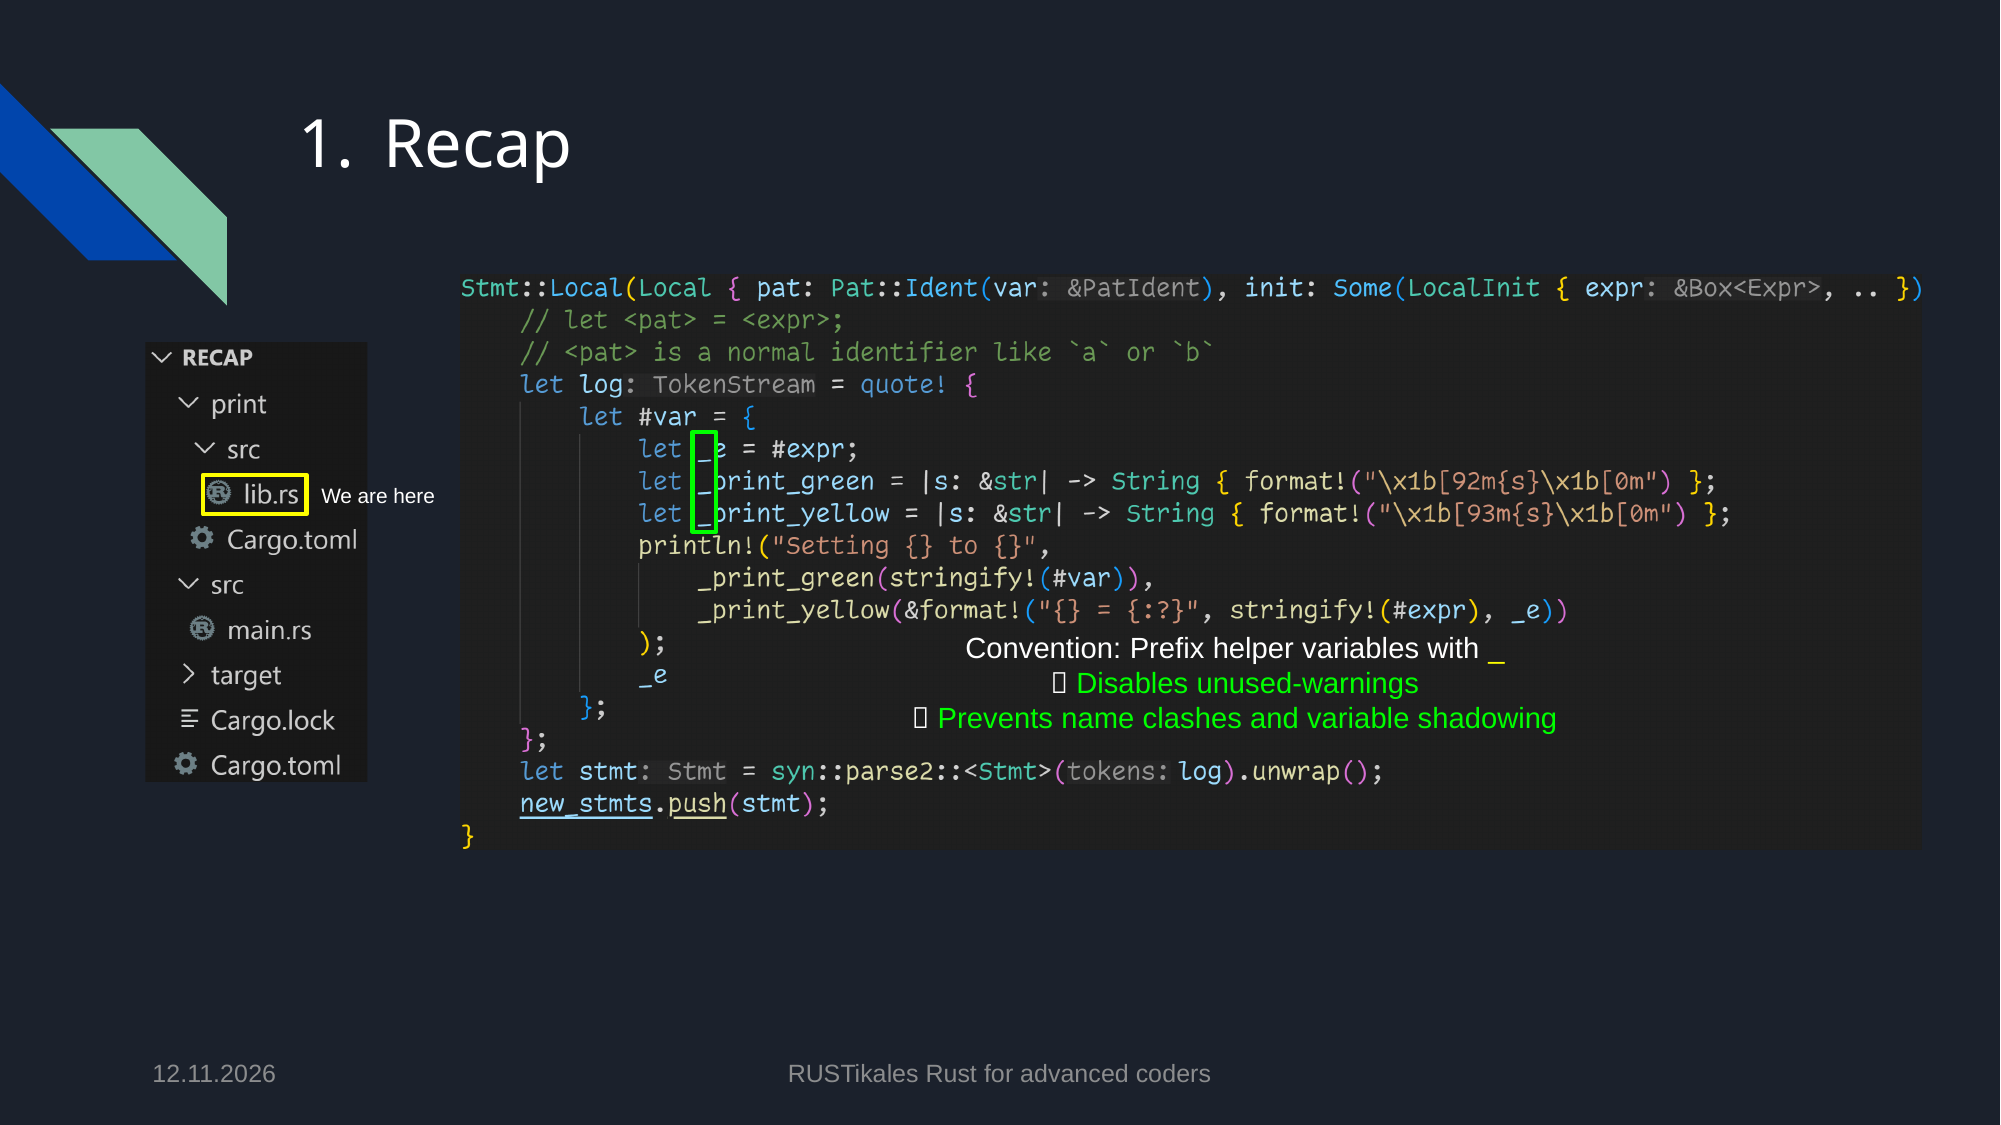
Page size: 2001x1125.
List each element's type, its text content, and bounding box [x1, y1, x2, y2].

title Recap [283, 86, 1824, 287]
text_box We are here [371, 474, 455, 515]
footer RUSTikales Rust for advanced coders [662, 1042, 1338, 1103]
picture [145, 342, 368, 783]
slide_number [137, 1042, 588, 1103]
picture [460, 274, 1922, 851]
